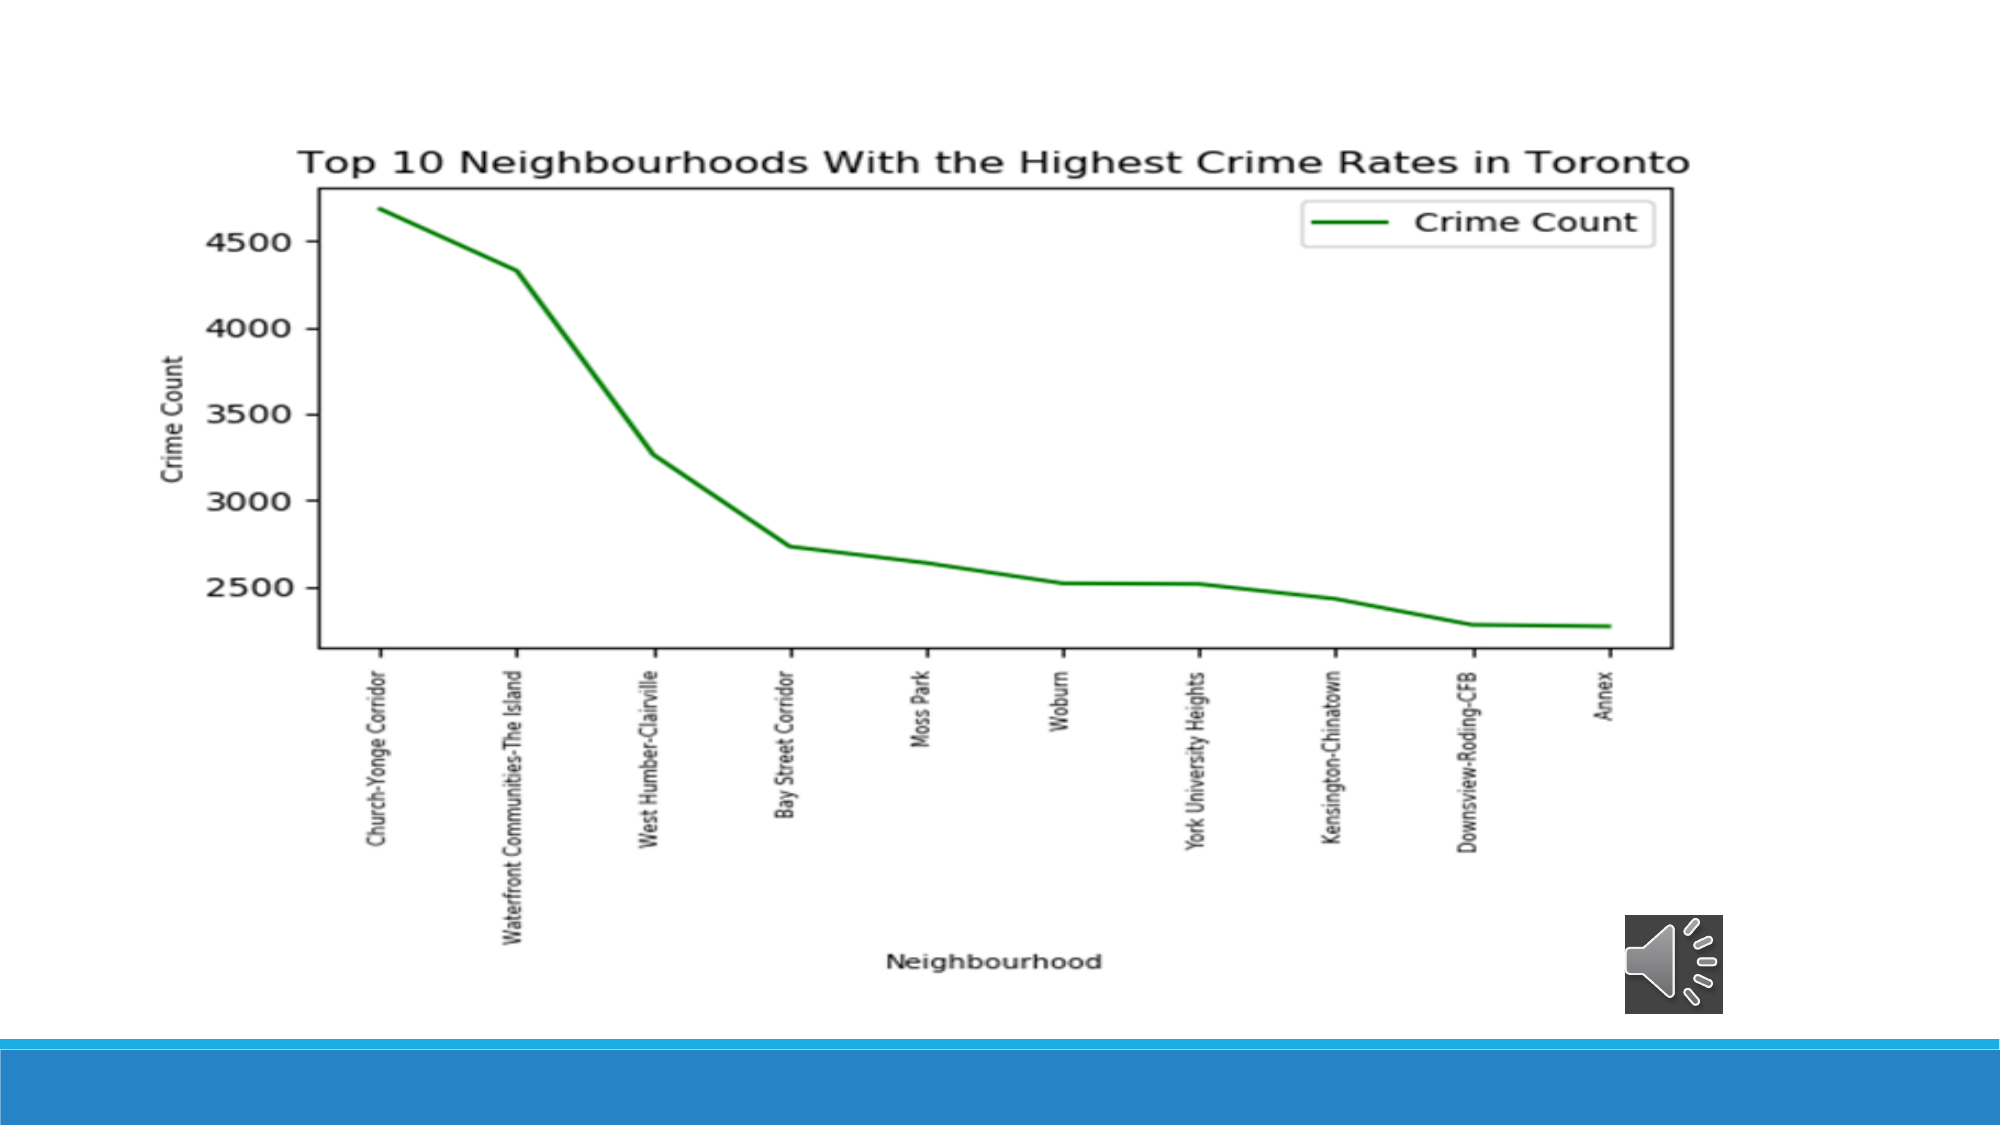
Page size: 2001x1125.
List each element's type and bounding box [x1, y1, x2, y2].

picture [125, 124, 1770, 1016]
